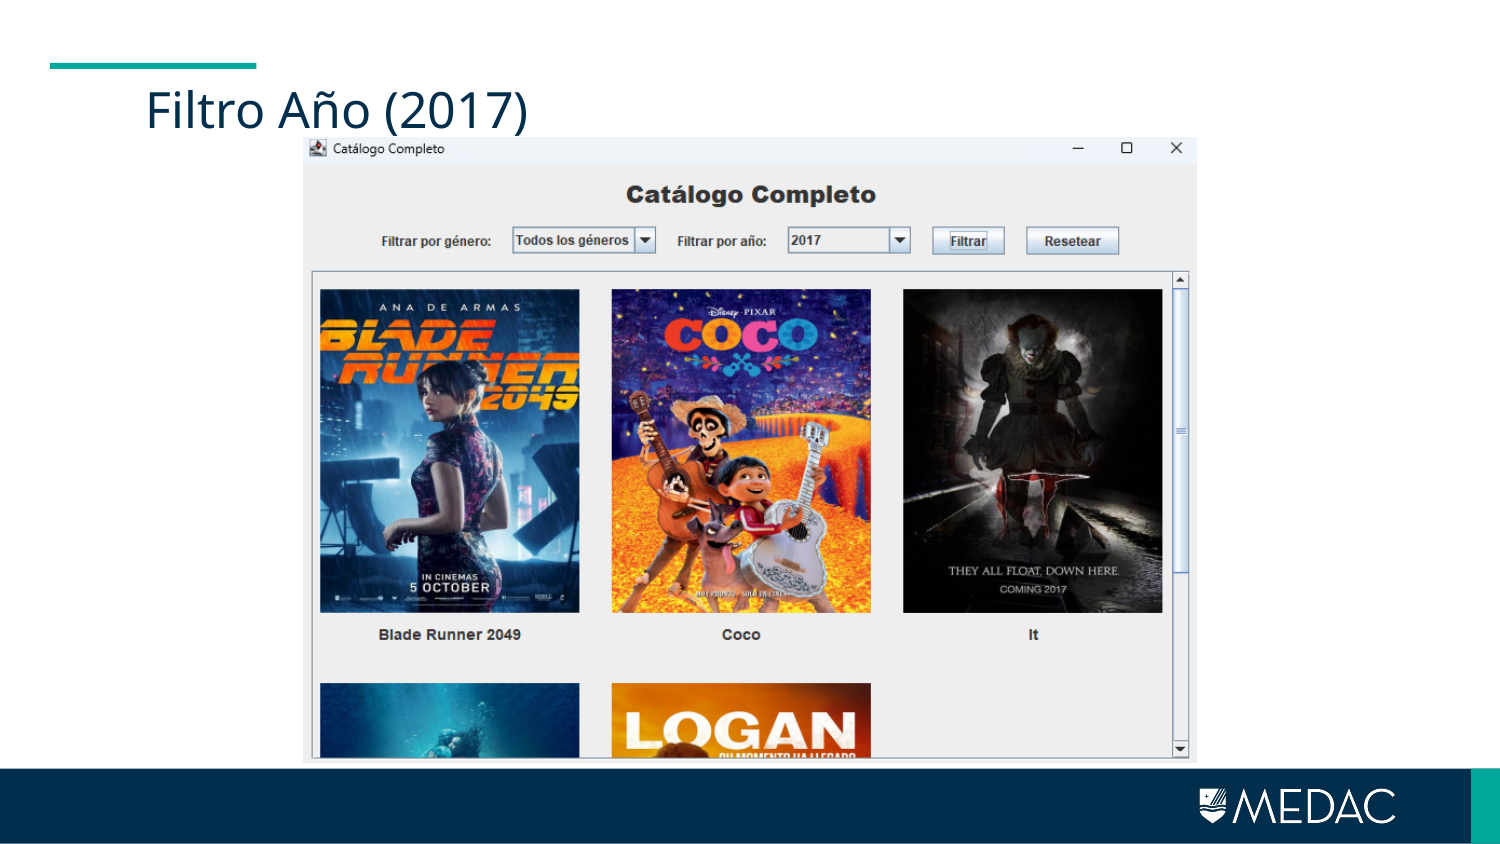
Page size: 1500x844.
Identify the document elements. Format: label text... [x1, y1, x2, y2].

title Filtro Año (2017) [130, 63, 1420, 159]
picture [303, 136, 1197, 763]
picture [1184, 782, 1411, 830]
